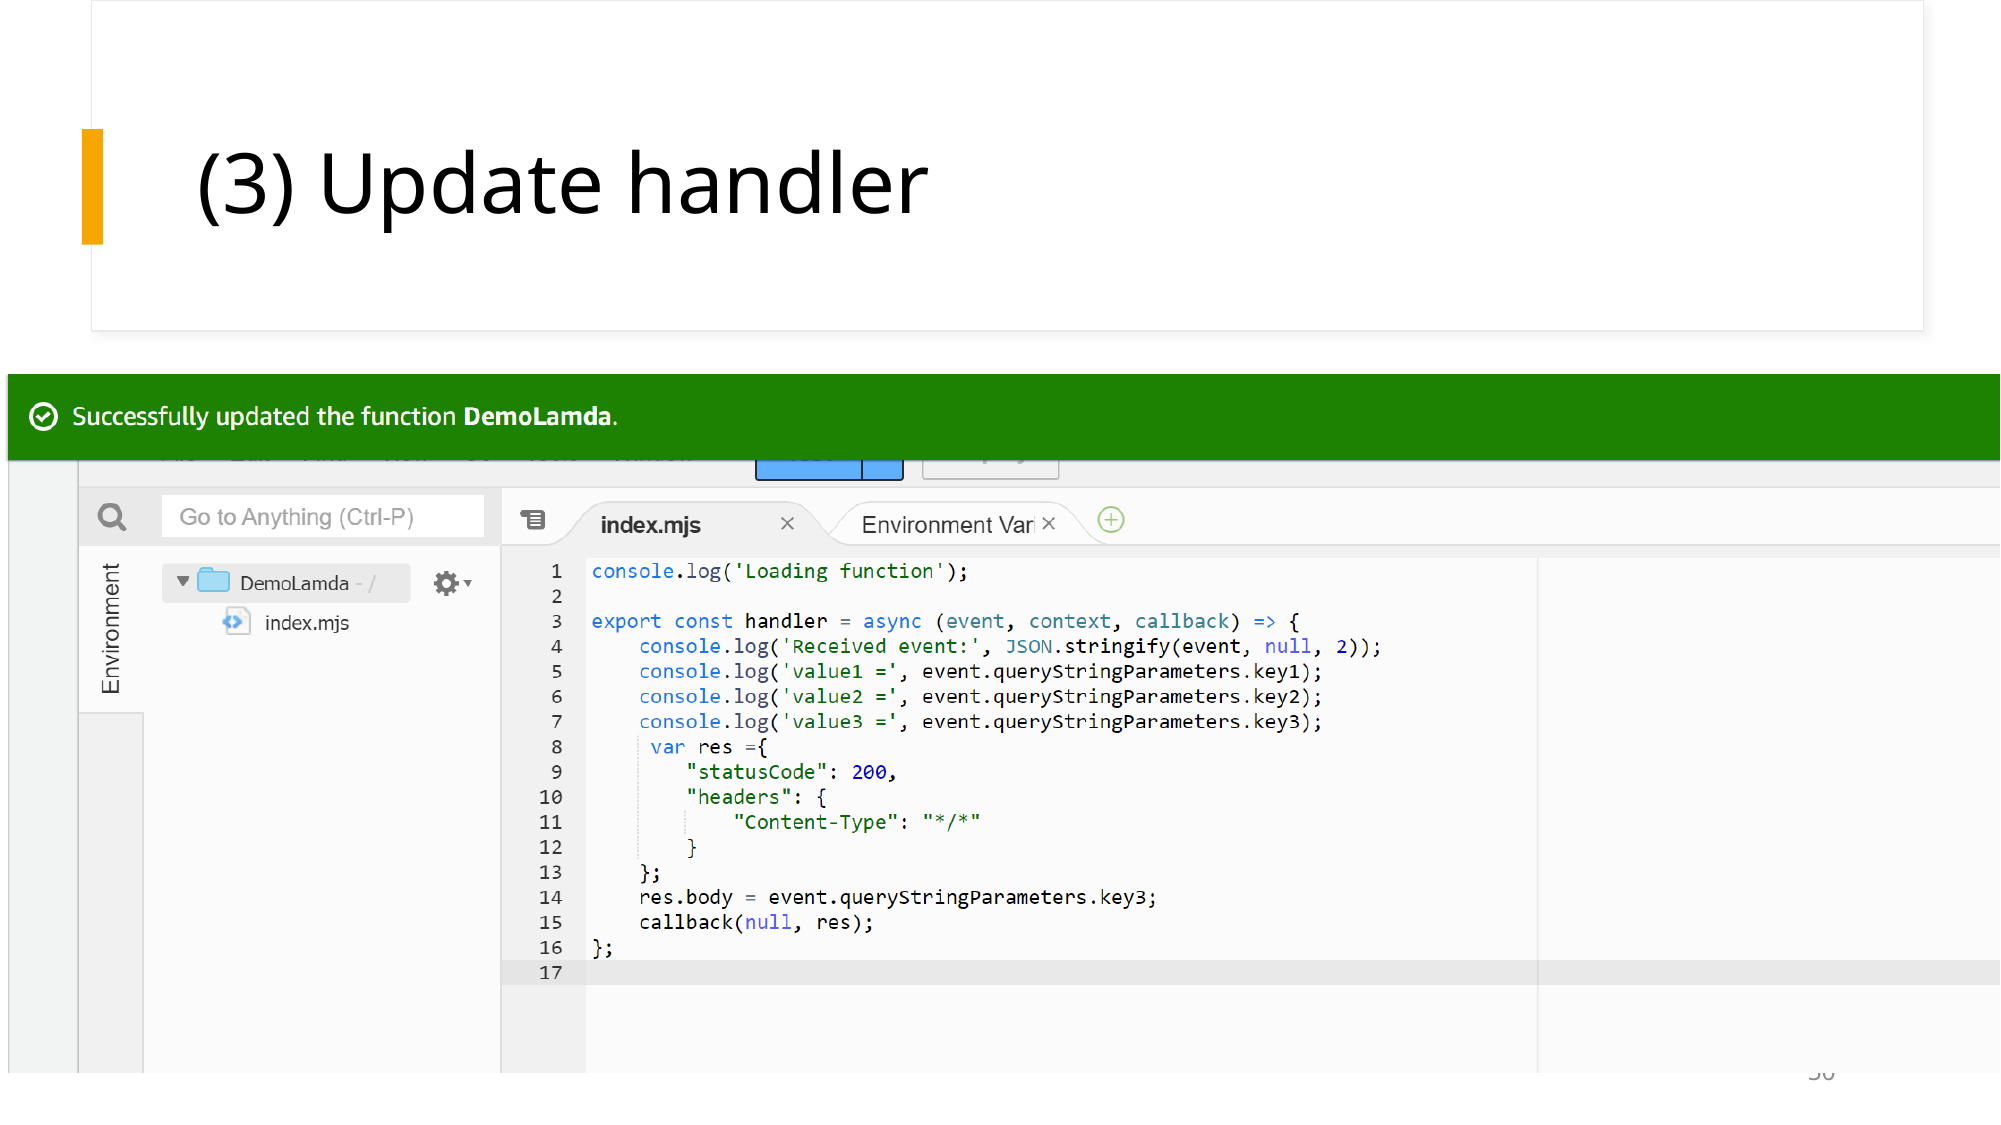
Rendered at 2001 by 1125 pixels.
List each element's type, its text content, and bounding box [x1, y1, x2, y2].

picture [0, 374, 2000, 1073]
slide_number 50 [1401, 1073, 1851, 1103]
title (3) Update handler [183, 90, 1851, 284]
